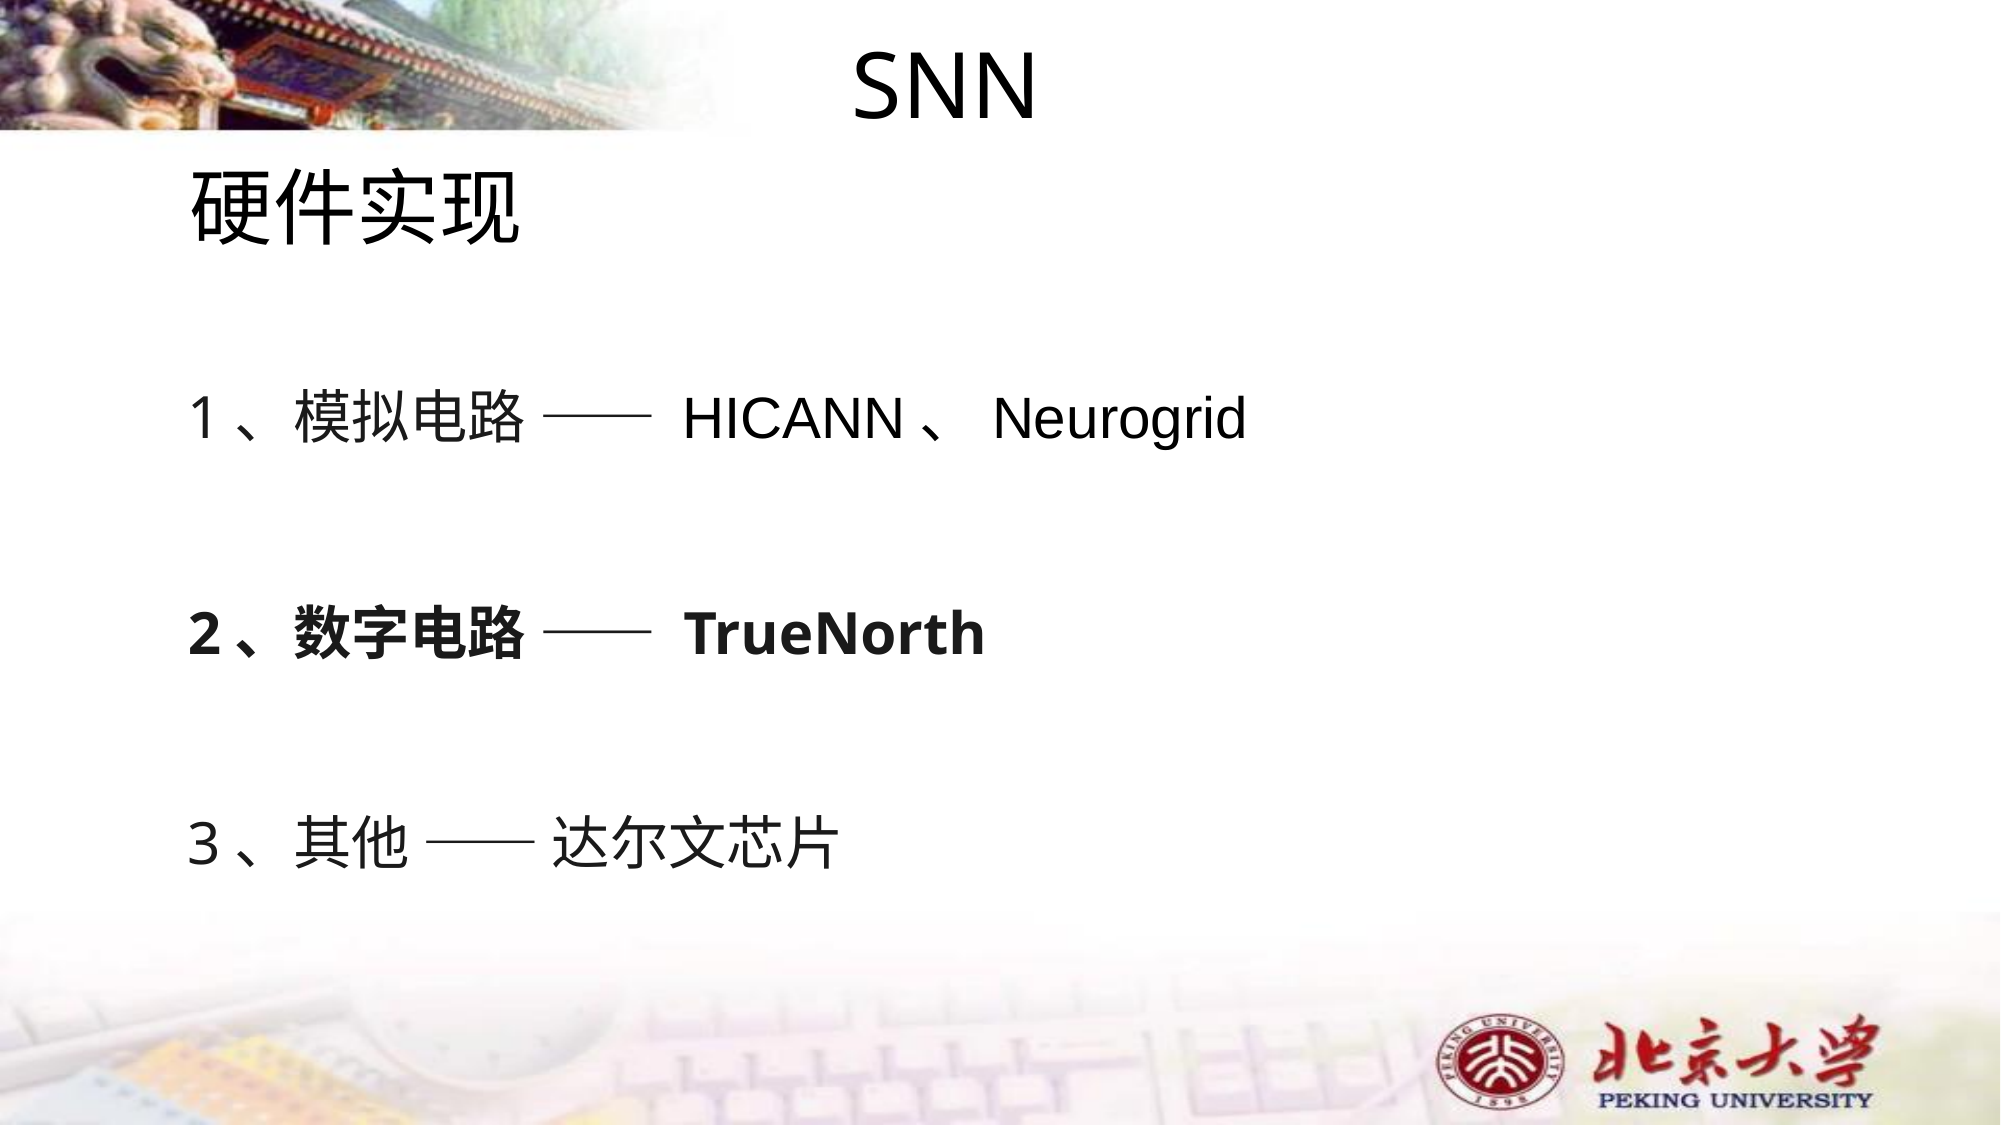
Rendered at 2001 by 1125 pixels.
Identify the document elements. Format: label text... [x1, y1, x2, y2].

text_box 2、数字电路 —— TrueNorth 3、其他 —— 达尔文芯片 [173, 588, 1502, 884]
text_box SNN [680, 19, 1214, 145]
text_box 1、模拟电路 —— HICANN、Neurogrid [173, 372, 1430, 458]
picture [0, 0, 2001, 1125]
text_box 硬件实现 [175, 148, 538, 263]
